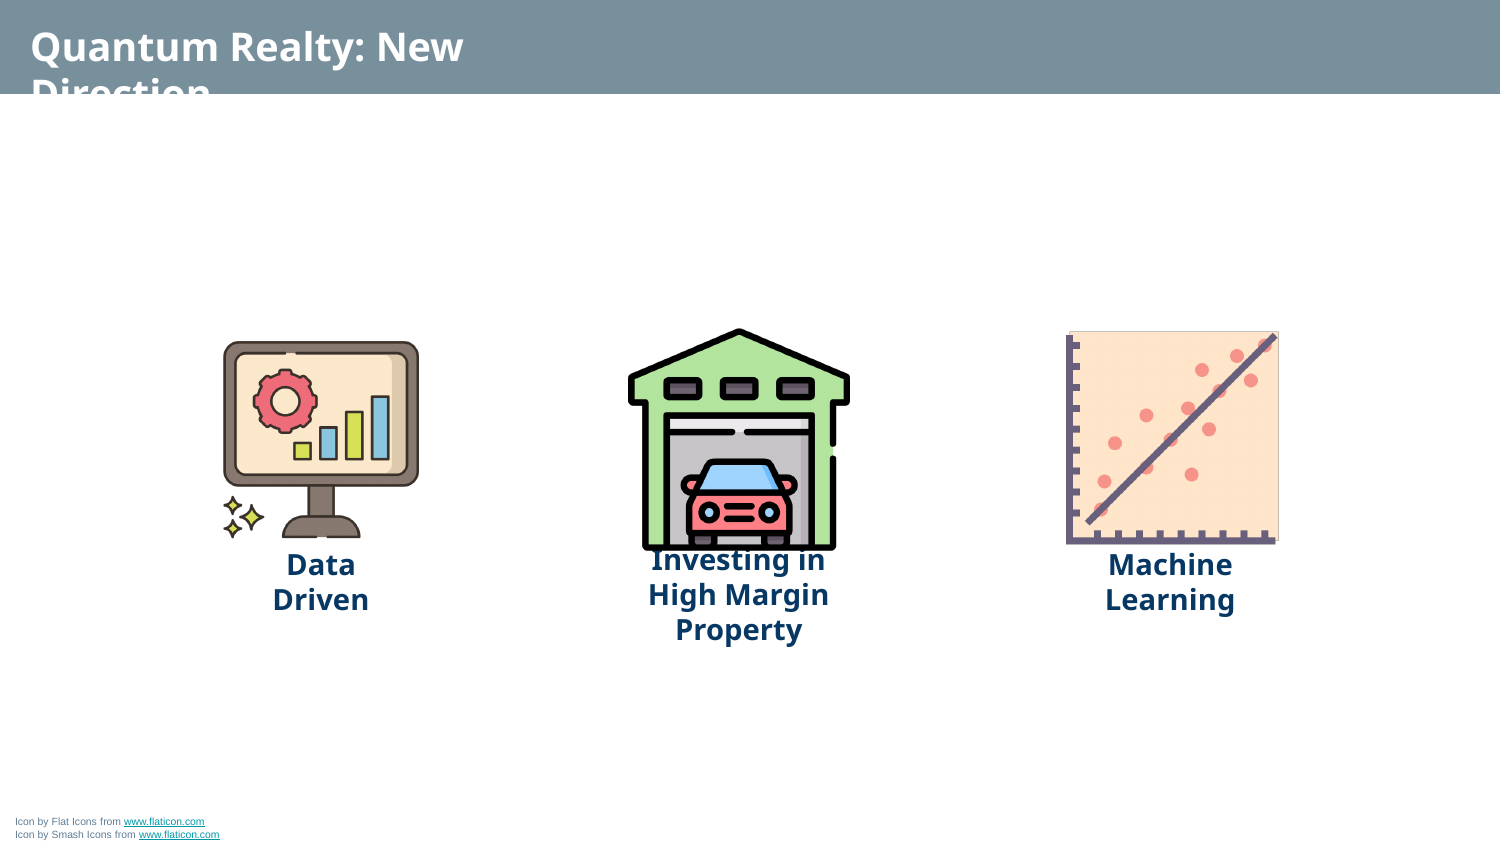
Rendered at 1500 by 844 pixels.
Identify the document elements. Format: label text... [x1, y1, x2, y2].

text_box Data Driven [232, 559, 410, 606]
title Quantum Realty: New Direction [15, 6, 611, 101]
text_box Machine Learning [1045, 556, 1295, 606]
picture [210, 328, 433, 551]
text_box Investing in High Margin Property [614, 569, 864, 618]
picture [627, 328, 850, 551]
picture [1059, 328, 1282, 551]
text_box Icon by Flat Icons from www.flaticon.com Icon by Smash Icons from www.flaticon.com [0, 800, 282, 837]
text_box [0, 0, 1500, 94]
